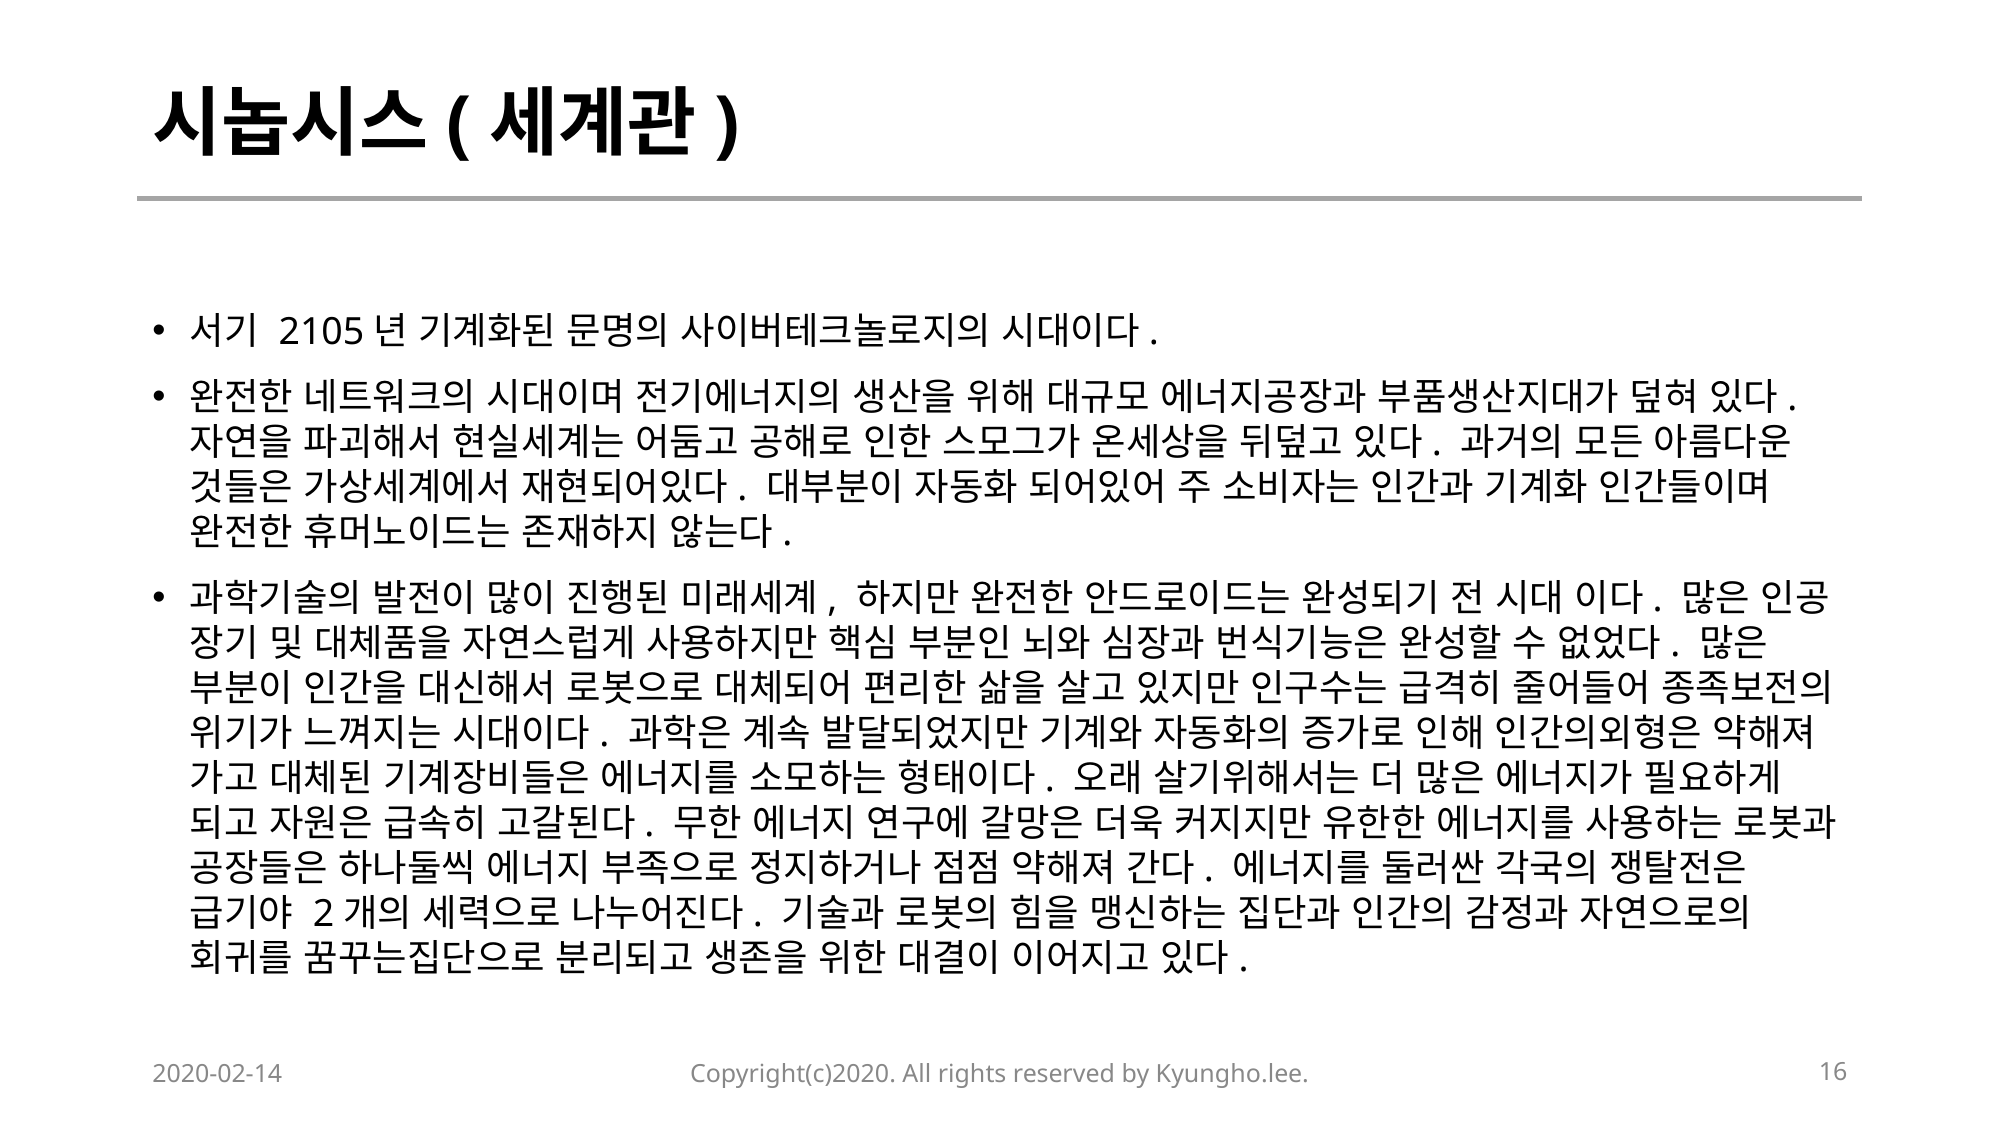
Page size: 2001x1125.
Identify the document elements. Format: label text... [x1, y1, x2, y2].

slide_number ‹#› [1412, 1042, 1863, 1103]
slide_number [137, 1042, 588, 1103]
list 서기 2105년 기계화된 문명의 사이버테크놀로지의 시대이다. 완전한 네트워크의 시대이며 전기에너지의 생산을 위해 대규모 에너지공장과 부품생산지대가 덮혀 있다. 자연을 파괴해서 현실세계는 어둠고 공해로 인한 스모그가 온세상을 뒤덮고 있다. 과거의 모든 아름다운 것들은 가상세계에서 재현되어있다. 대부분이 자동화 되어있어 주 소비자는 인간과 기계화 인간들이며 완전한 휴머노이드는 존재하지 않는다. 과학기술의 발전이 많이 진행된 미래세계, 하지만 완전한 안드로이드는 완성되기 전 시대 이다. 많은 인공 장기 및 대체품을 자연스럽게 사용하지만 핵심 부분인 뇌와 심장과 번식기능은 완성할 수 없었다. 많은 부분이 인간을 대신해서 로봇으로 대체되어 편리한 삶을 살고 있지만 인구수는 급격히 줄어들어 종족보전의 위기가 느껴지는 시대이다. 과학은 계속 발달되었지만 기계와 자동화의 증가로 인해 인간의외형은 약해져 가고 대체된 기계장비들은 에너지를 소모하는 형태이다. 오래 살기위해서는 더 많은 에너지가 필요하게 되고 자원은 급속히 고갈된다. 무한 에너지 연구에 갈망은 더욱 커지지만 유한한 에너지를 사용하는 로봇과 공장들은 하나둘씩 에너지 부족으로 정지하거나 점점 약해져 간다. 에너지를 둘러싼 각국의 쟁탈전은 급기야 2개의 세력으로 나누어진다. 기술과 로봇의 힘을 맹신하는 집단과 인간의 감정과 자연으로의 회귀를 꿈꾸는집단으로 분리되고 생존을 위한 대결이 이어지고 있다. [137, 299, 1863, 1014]
title 시놉시스(세계관) [137, 59, 1863, 191]
footer Copyright(c)2020. All rights reserved by Kyungho.lee. [662, 1042, 1338, 1103]
